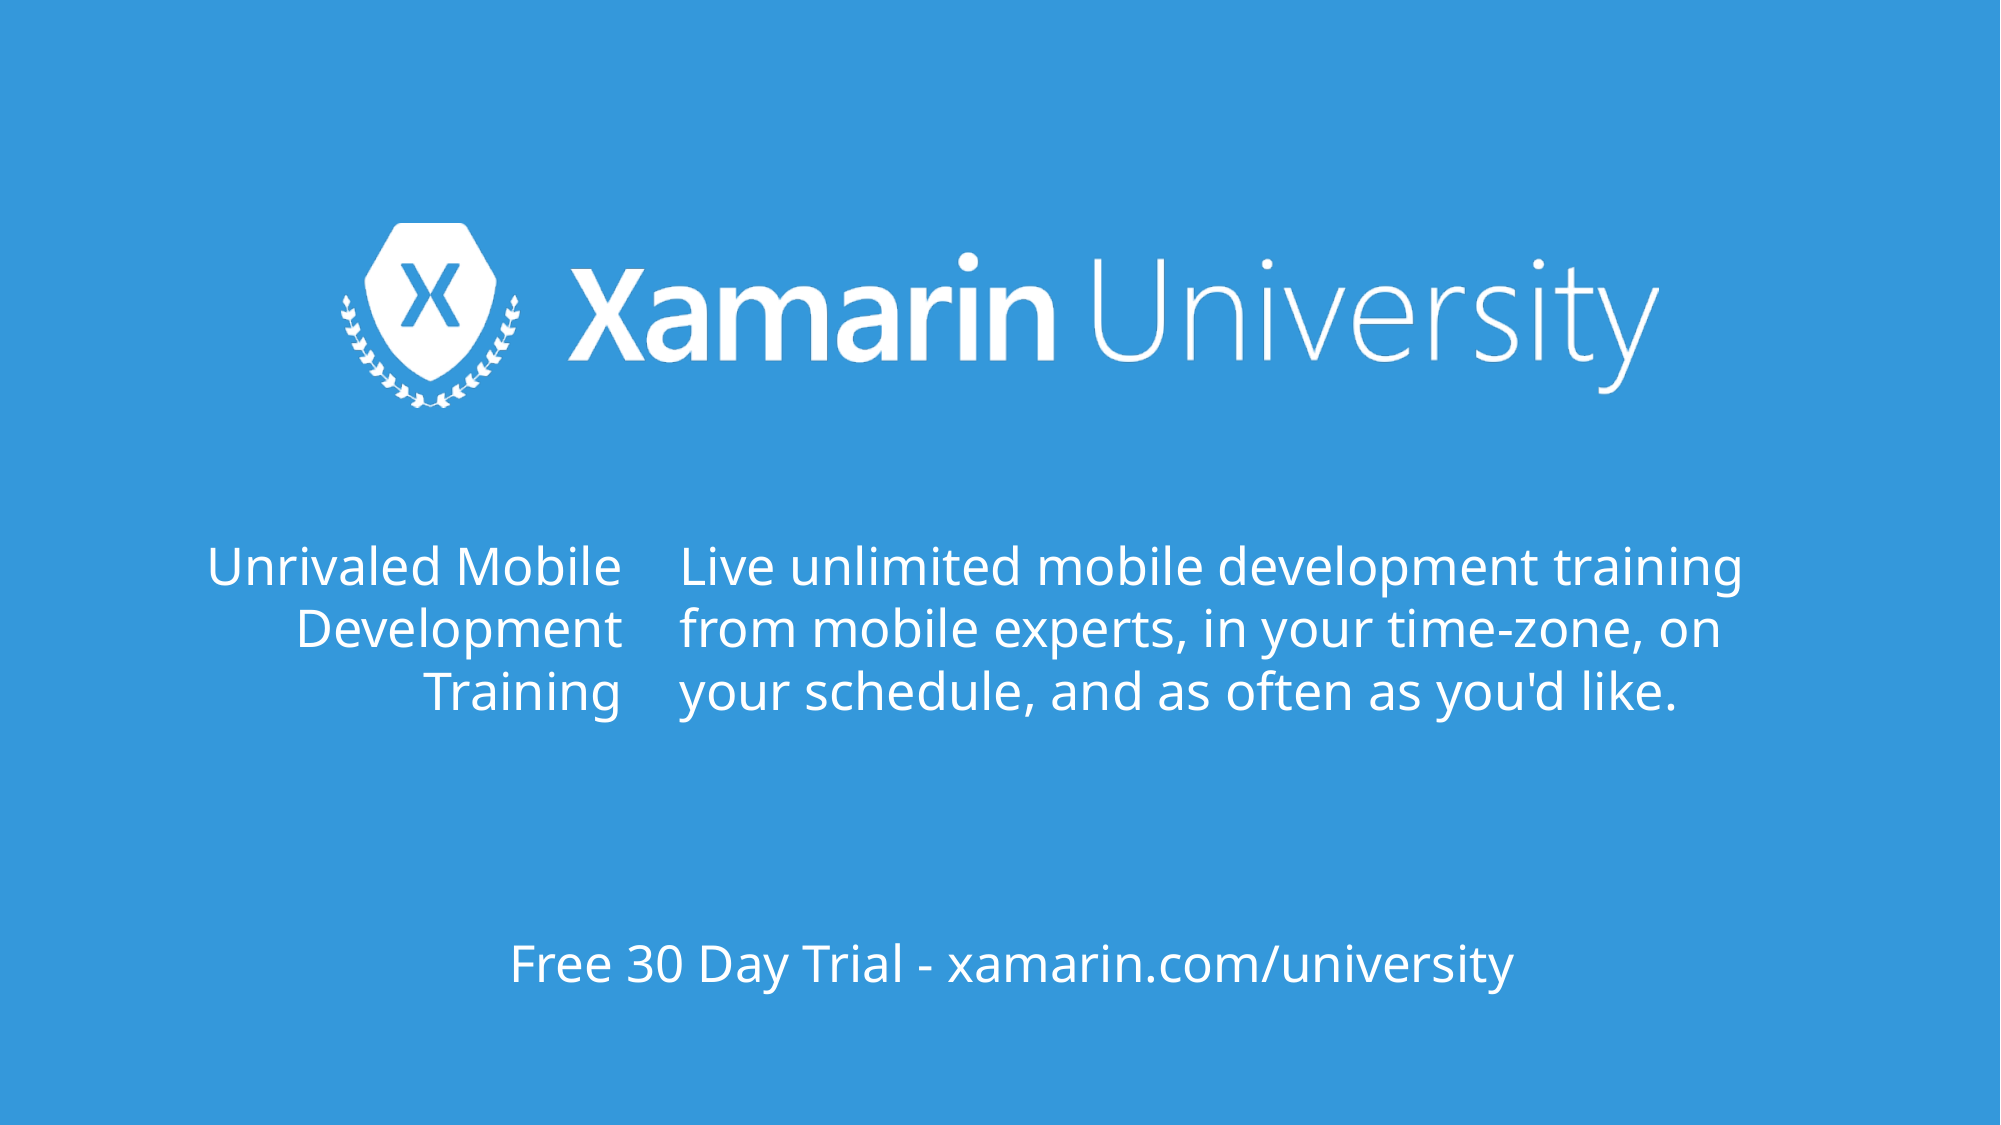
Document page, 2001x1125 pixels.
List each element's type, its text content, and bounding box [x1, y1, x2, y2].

text_box Free 30 Day Trial - xamarin.com/university [191, 917, 1834, 1010]
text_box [175, 525, 1825, 729]
picture [341, 223, 1659, 408]
